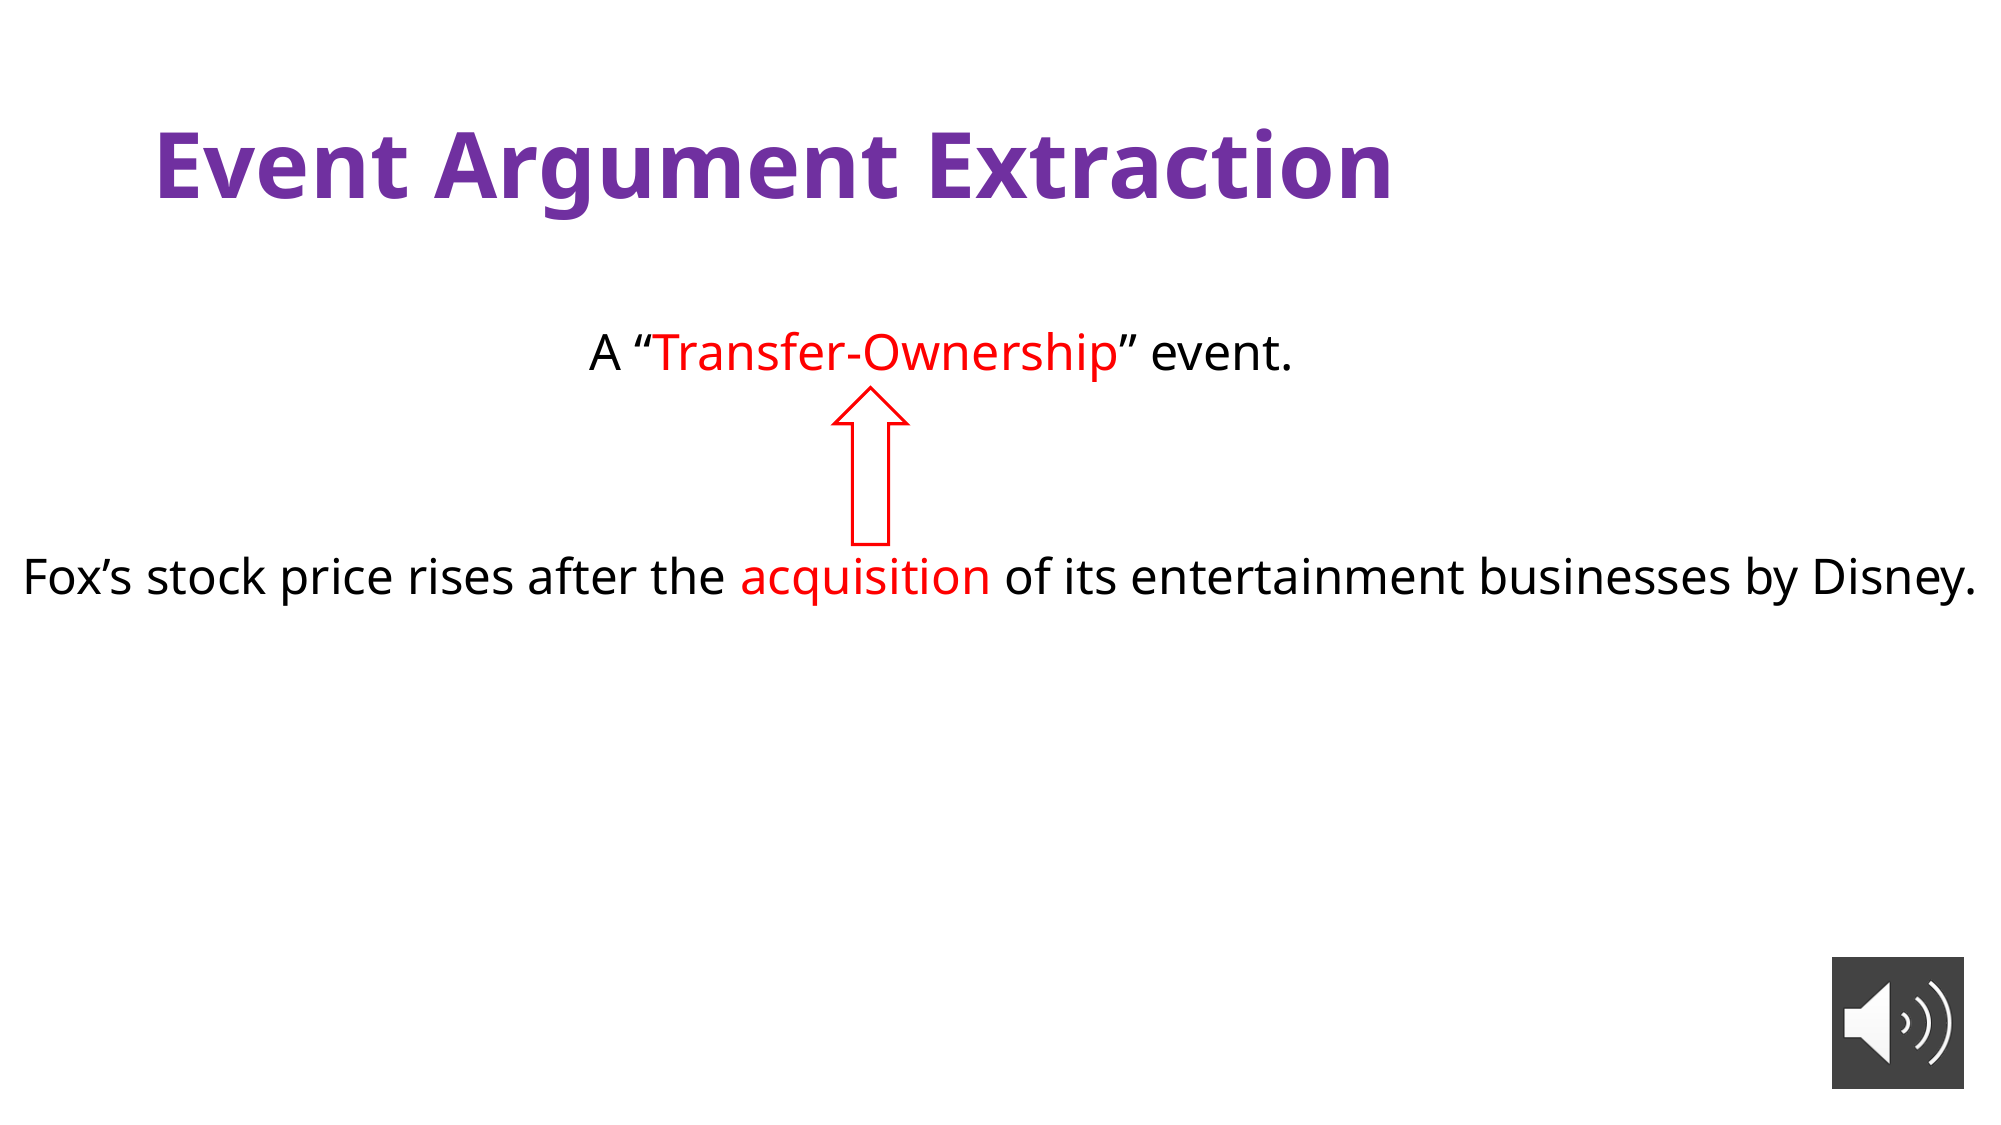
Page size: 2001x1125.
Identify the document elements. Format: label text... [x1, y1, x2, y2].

text_box A “Transfer-Ownership” event. [574, 313, 1359, 389]
picture [1831, 956, 1965, 1090]
list Fox’s stock price rises after the acquisition of its entertainment businesses by Disney. [0, 544, 2000, 658]
text_box [831, 389, 910, 546]
title Event Argument Extraction [137, 59, 1863, 278]
